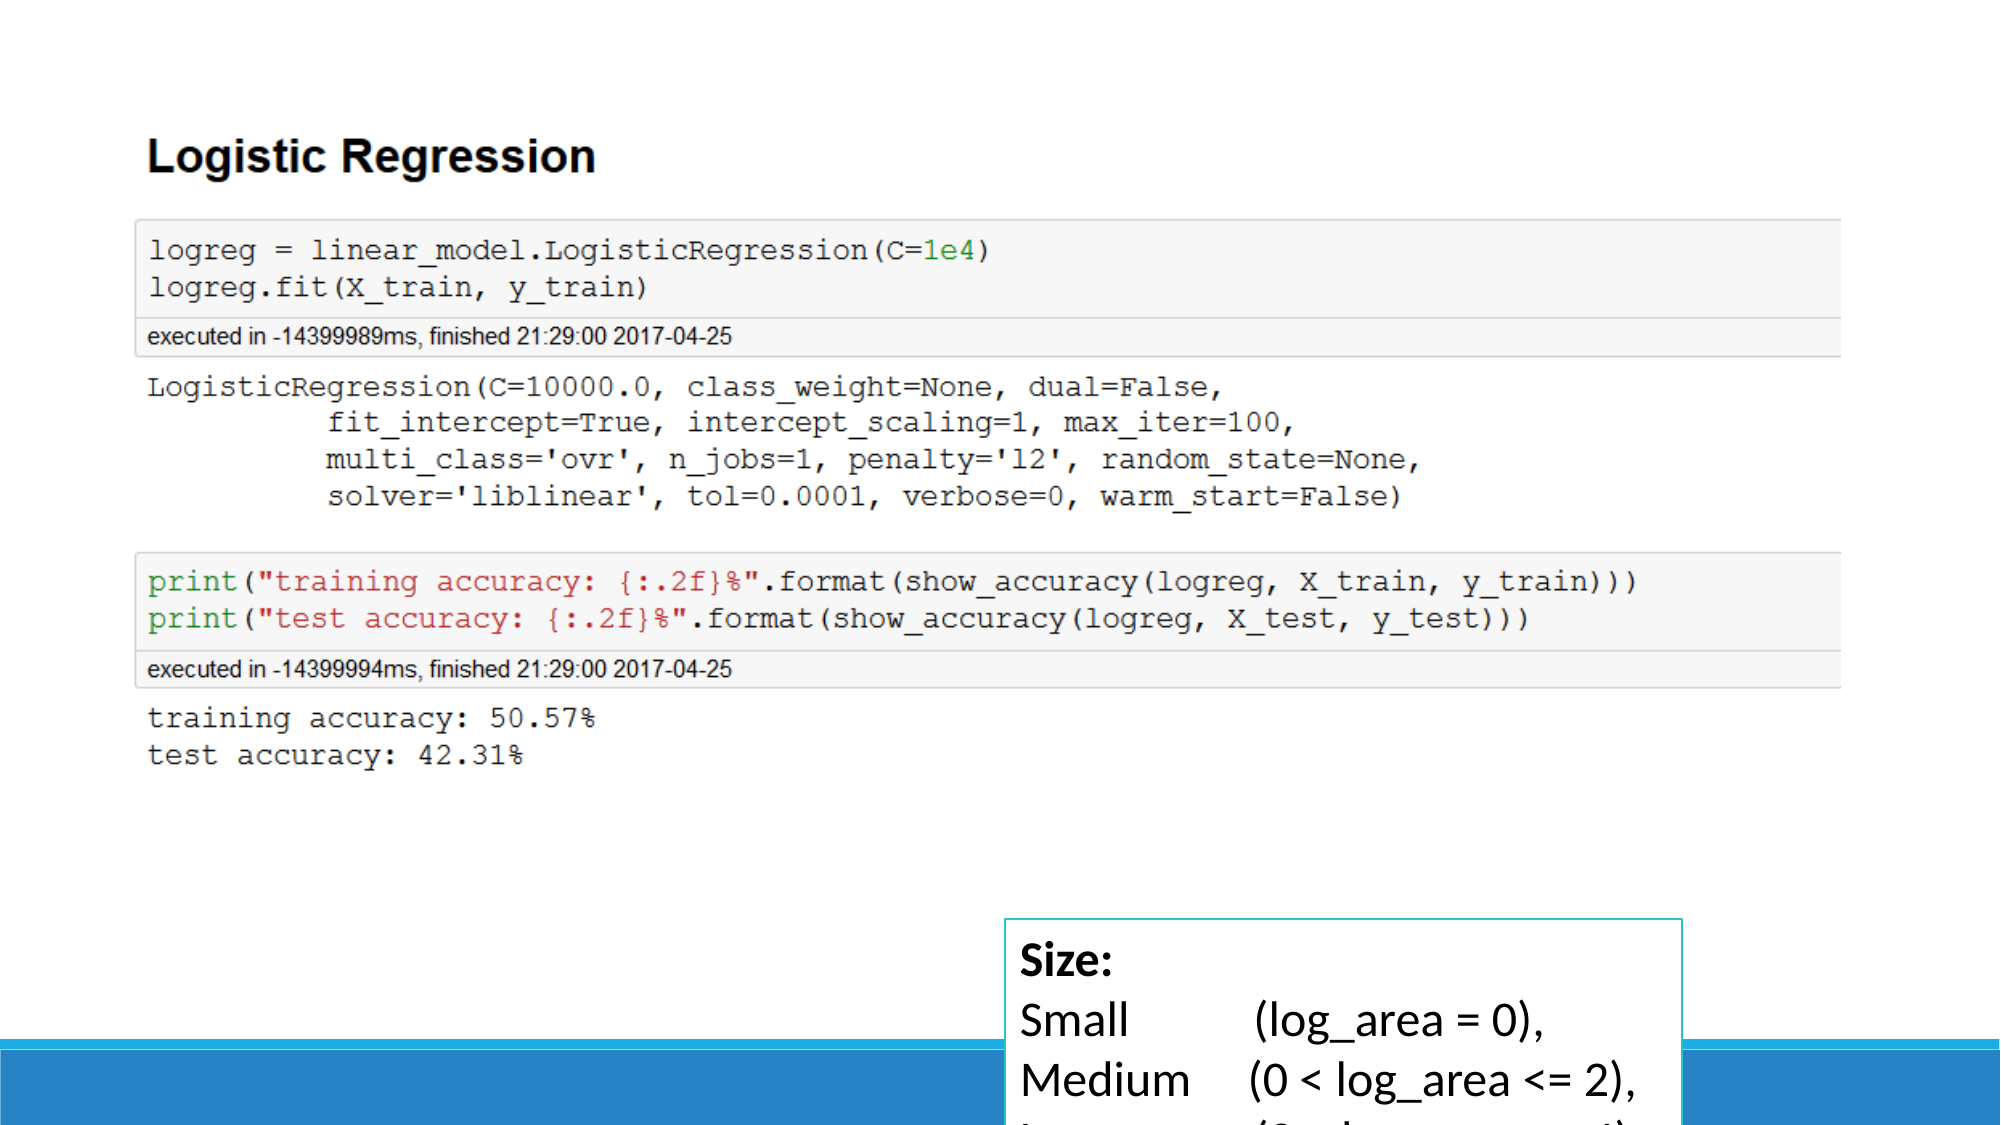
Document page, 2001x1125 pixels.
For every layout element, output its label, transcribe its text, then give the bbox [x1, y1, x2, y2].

picture [122, 117, 1842, 795]
text_box Size: Small (log_area = 0), Medium (0 < log_area <= 2), Large (2 < log_area <= 4), Super large (log_area > 4) [1004, 918, 1683, 1125]
